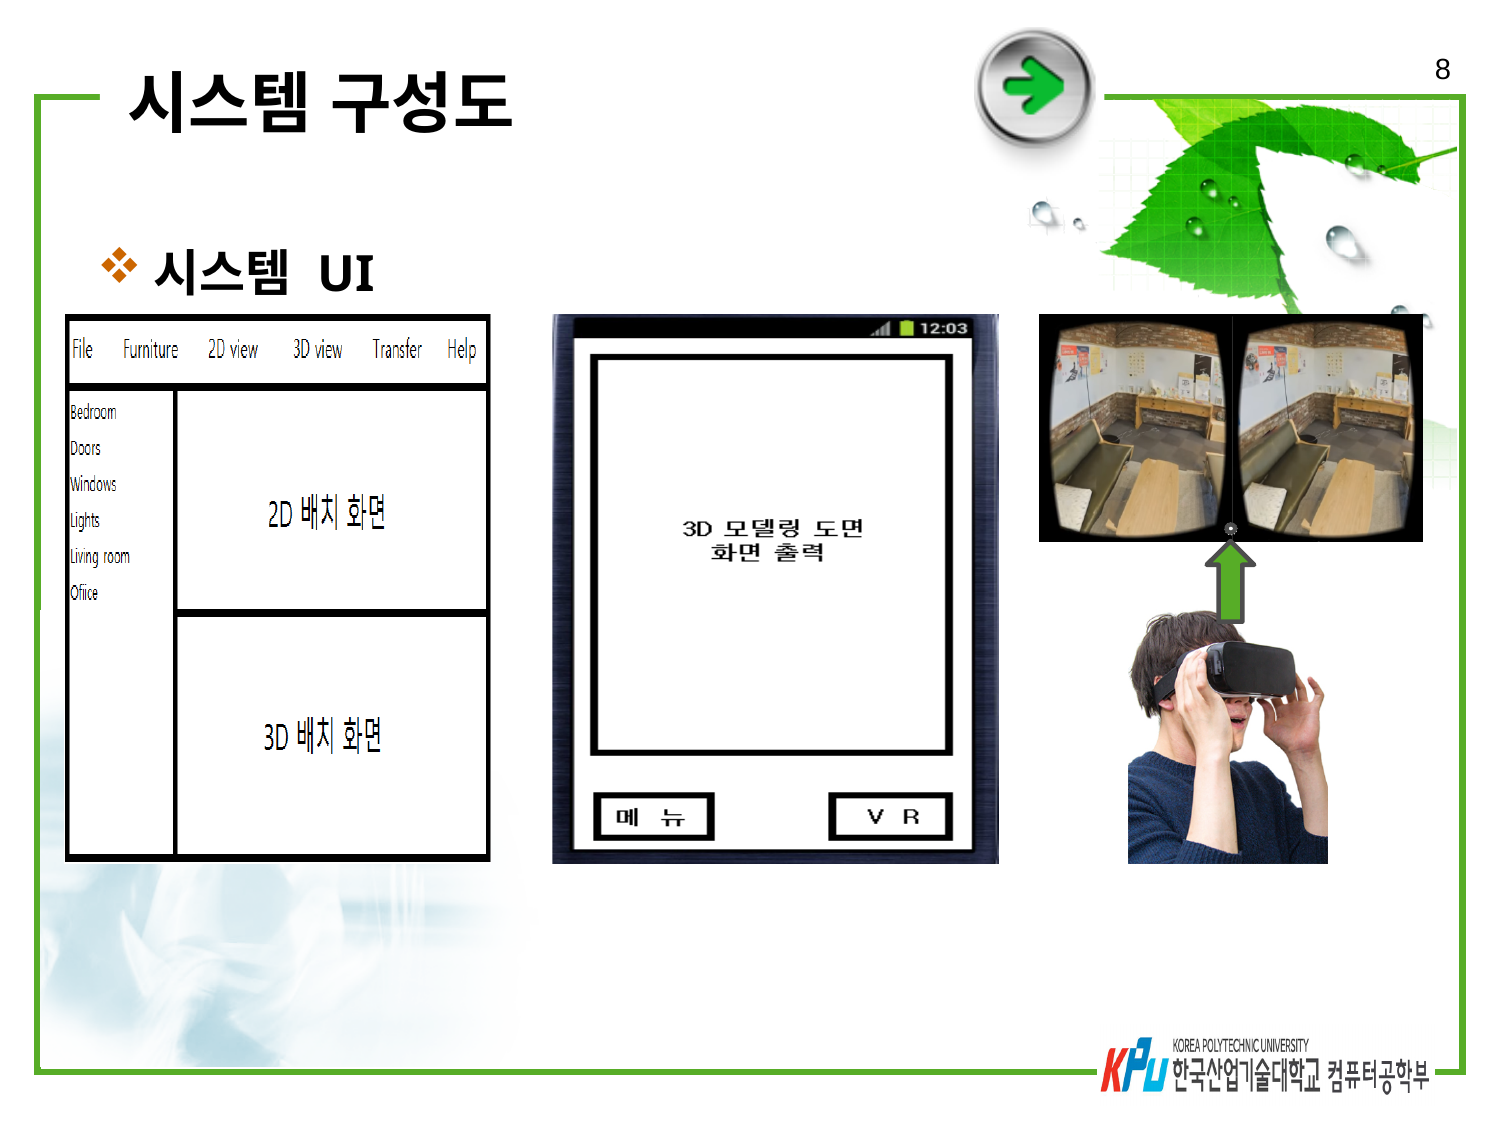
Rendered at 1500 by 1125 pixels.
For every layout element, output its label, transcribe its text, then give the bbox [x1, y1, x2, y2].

picture [1128, 593, 1328, 865]
picture [550, 314, 1000, 865]
picture [974, 27, 1457, 518]
text_box [1206, 551, 1255, 592]
list 시스템 UI [82, 234, 1432, 1009]
picture [1097, 1024, 1435, 1106]
slide_number 8 [1116, 42, 1467, 83]
picture [40, 314, 554, 1067]
title 시스템 구성도 [112, 54, 875, 147]
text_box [1038, 314, 1424, 542]
